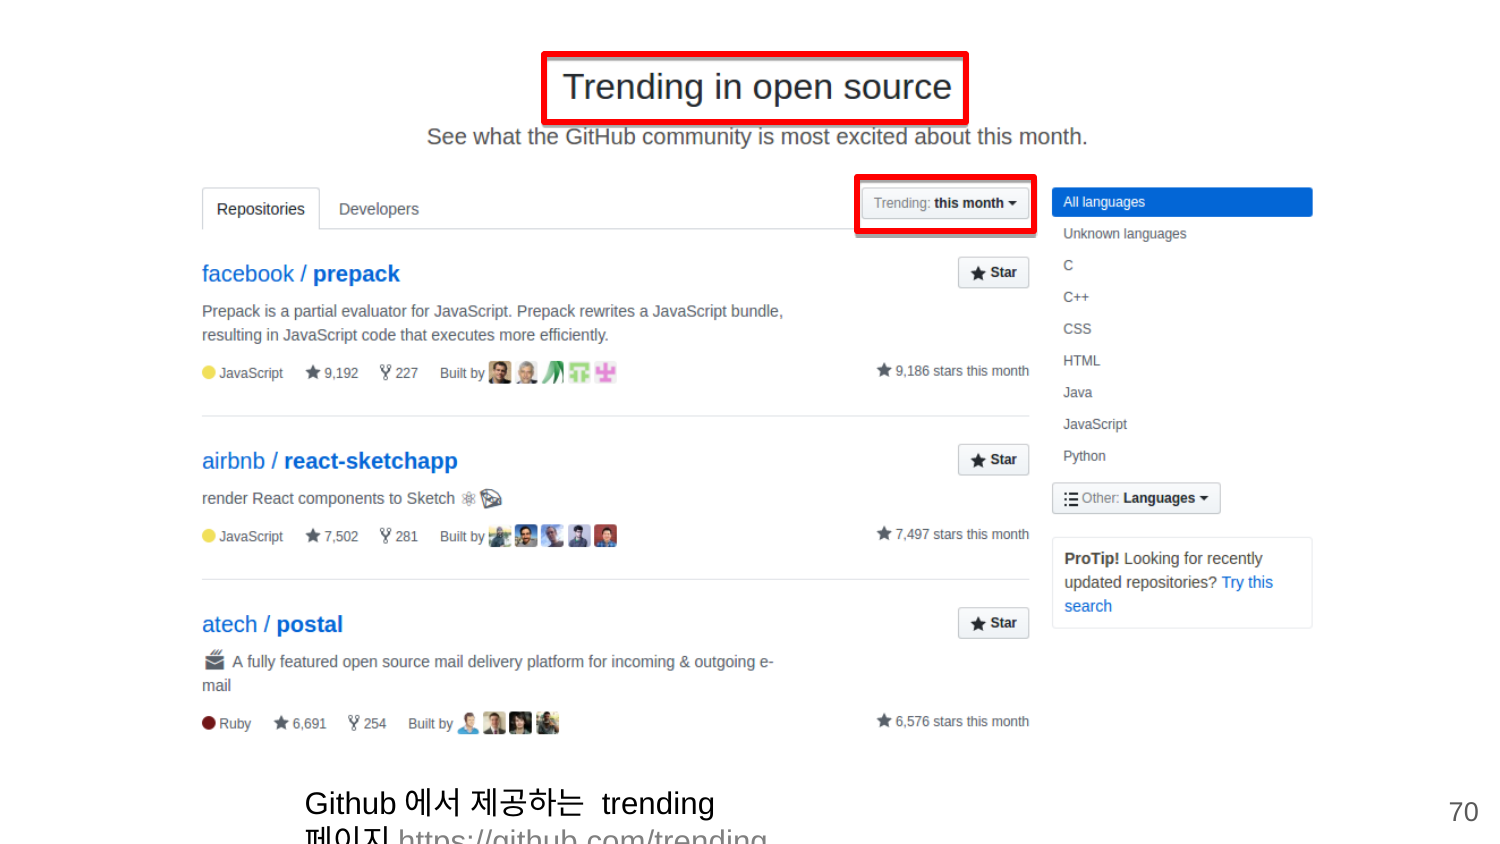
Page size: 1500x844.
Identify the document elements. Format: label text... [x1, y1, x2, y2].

slide_number ‹#› [1403, 779, 1494, 844]
text_box Github에서 제공하는 trending 페이지https://github.com/trending [291, 776, 1190, 830]
picture [176, 40, 1332, 749]
